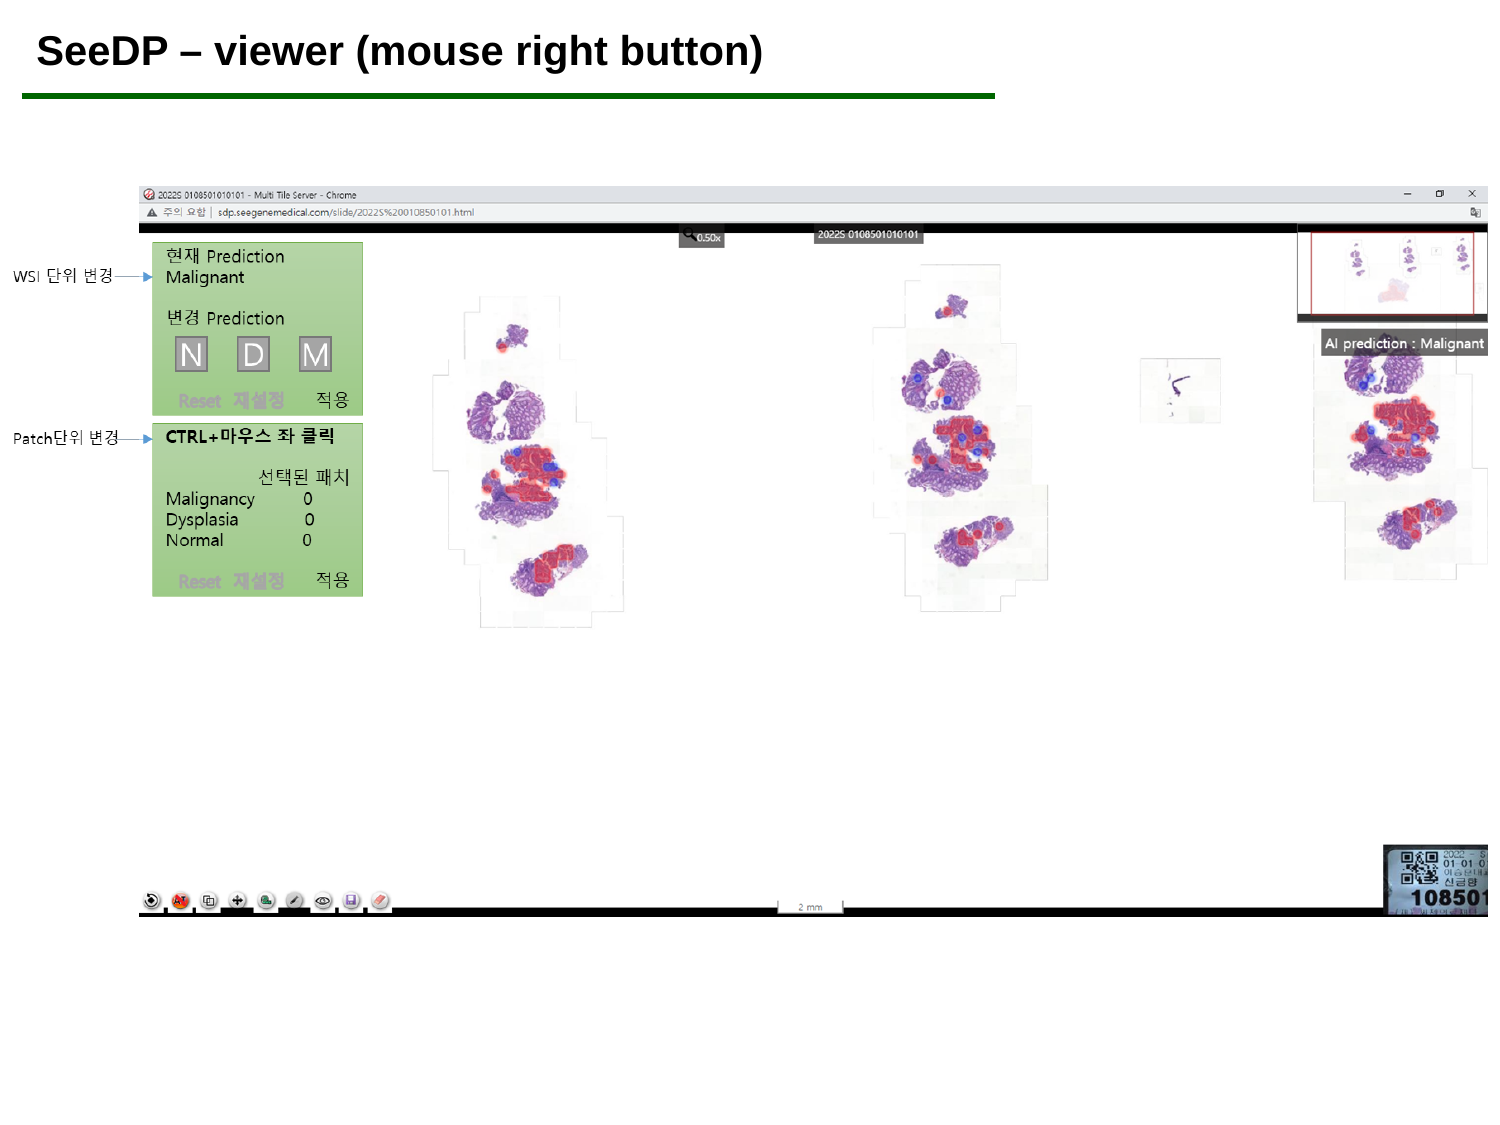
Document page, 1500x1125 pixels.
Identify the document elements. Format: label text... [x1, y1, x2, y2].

picture [0, 186, 1488, 917]
text_box SeeDP – viewer (mouse right button) [21, 16, 1230, 81]
